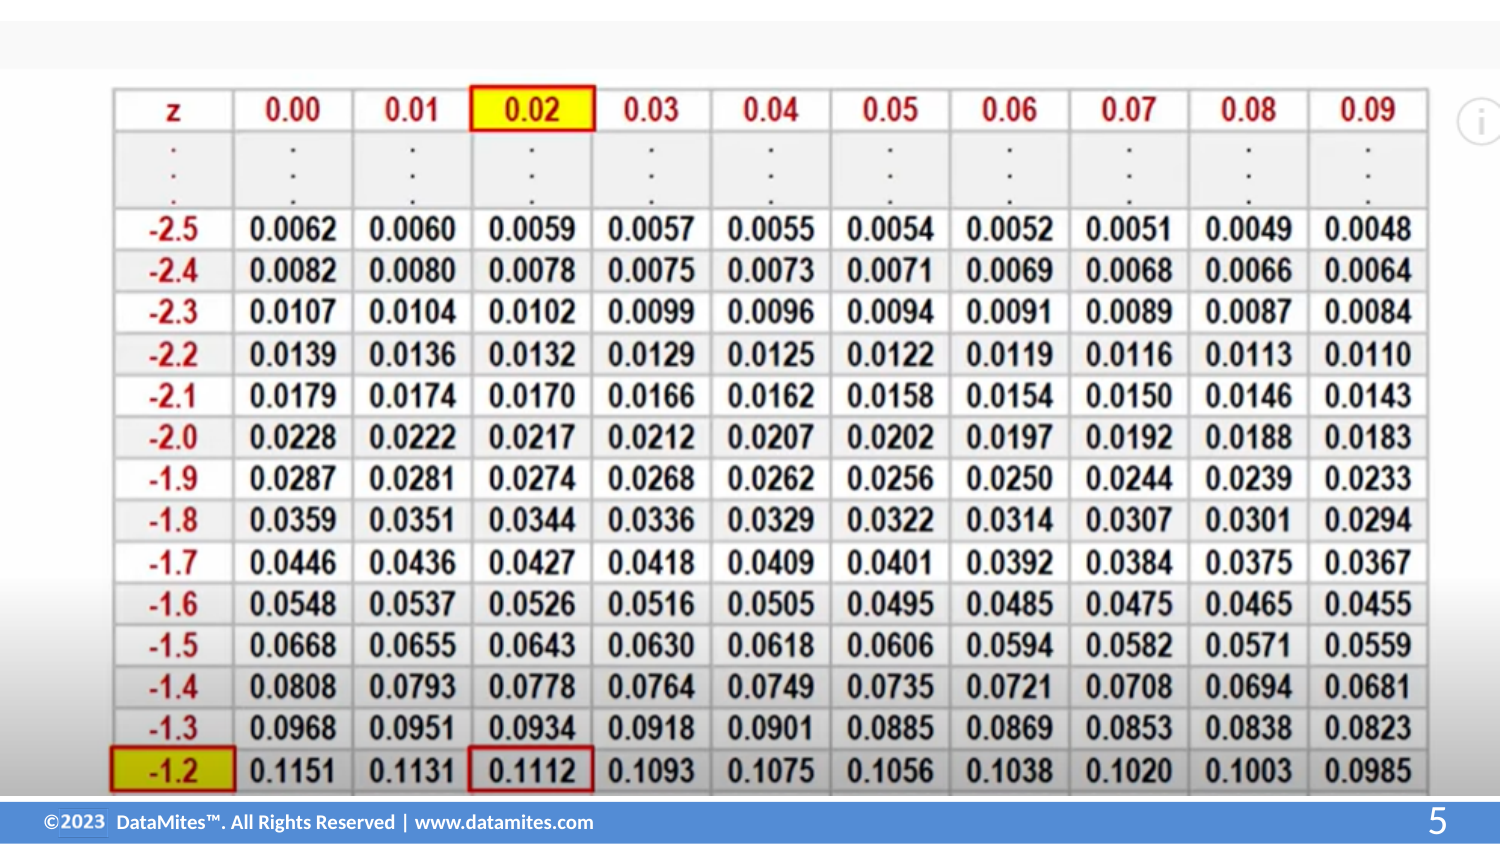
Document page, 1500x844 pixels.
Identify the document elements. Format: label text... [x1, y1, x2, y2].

picture [0, 801, 167, 844]
slide_number ‹#› [1412, 804, 1475, 841]
picture [0, 20, 1500, 796]
